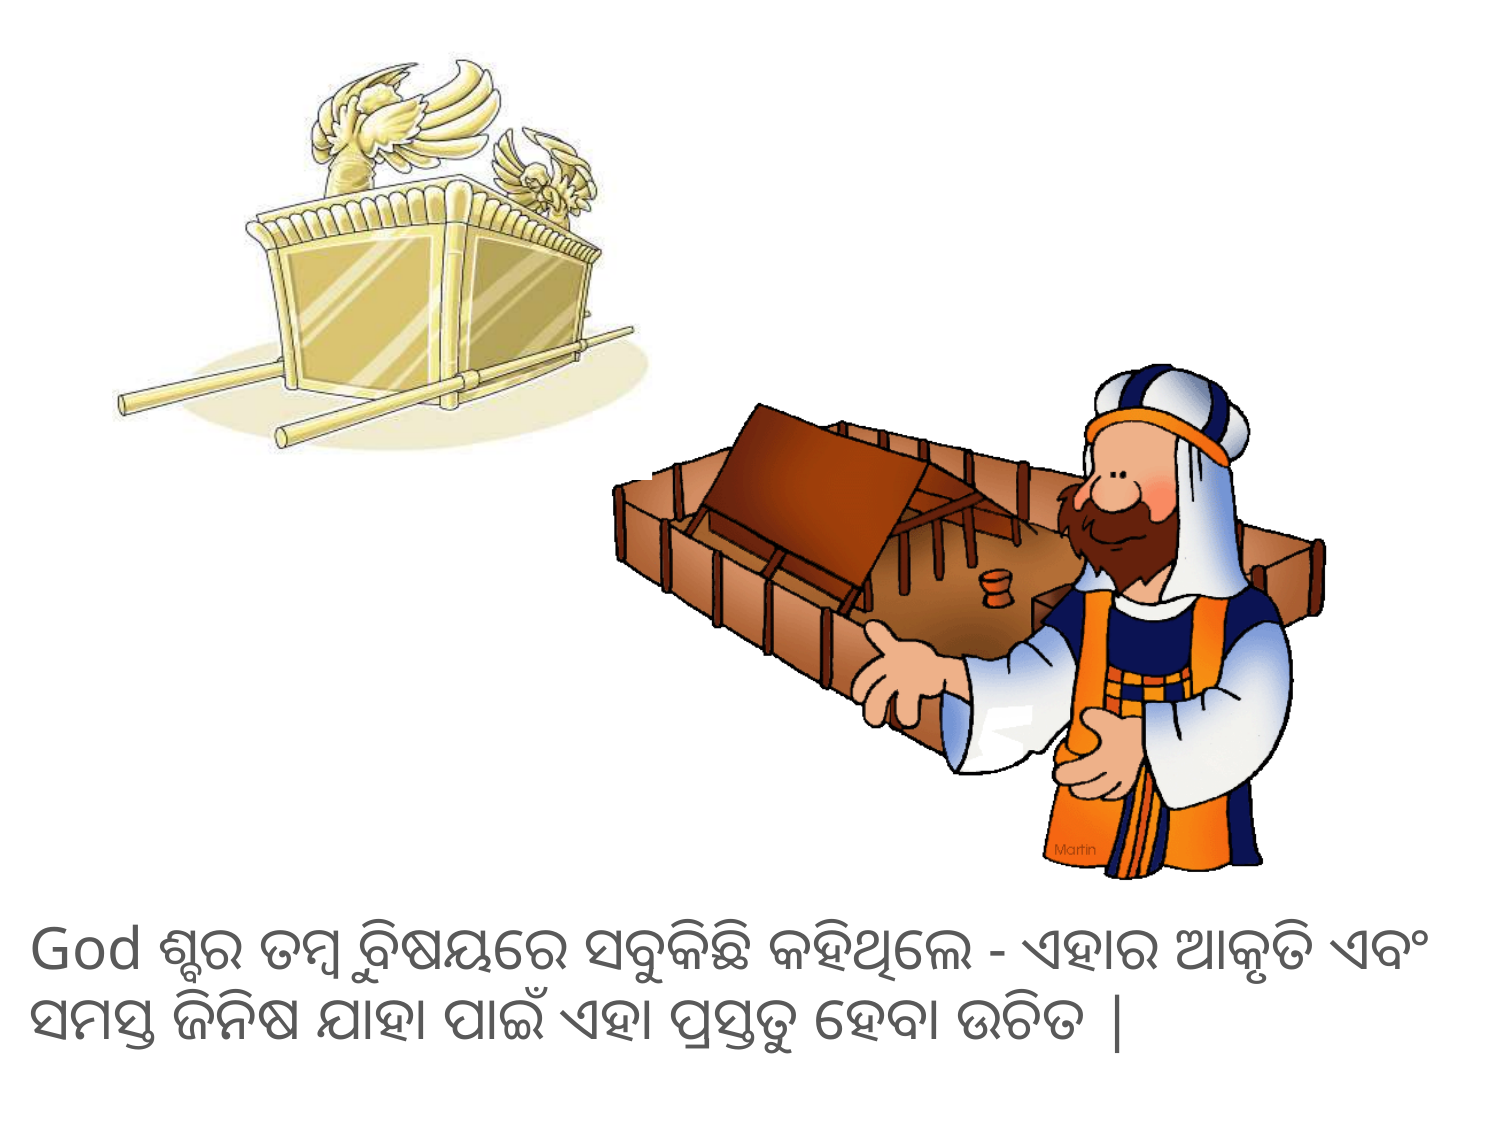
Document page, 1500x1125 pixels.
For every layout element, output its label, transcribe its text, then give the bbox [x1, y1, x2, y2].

text_box God ଶ୍ବର ତମ୍ବୁ ବିଷୟରେ ସବୁକିଛି କହିଥିଲେ - ଏହାର ଆକୃତି ଏବଂ ସମସ୍ତ ଜିନିଷ ଯାହା ପାଇଁ ଏହା ପ୍ରସ୍ତୁତ ହେବା ଉଚିତ | [14, 903, 1486, 1059]
picture [111, 18, 1340, 895]
